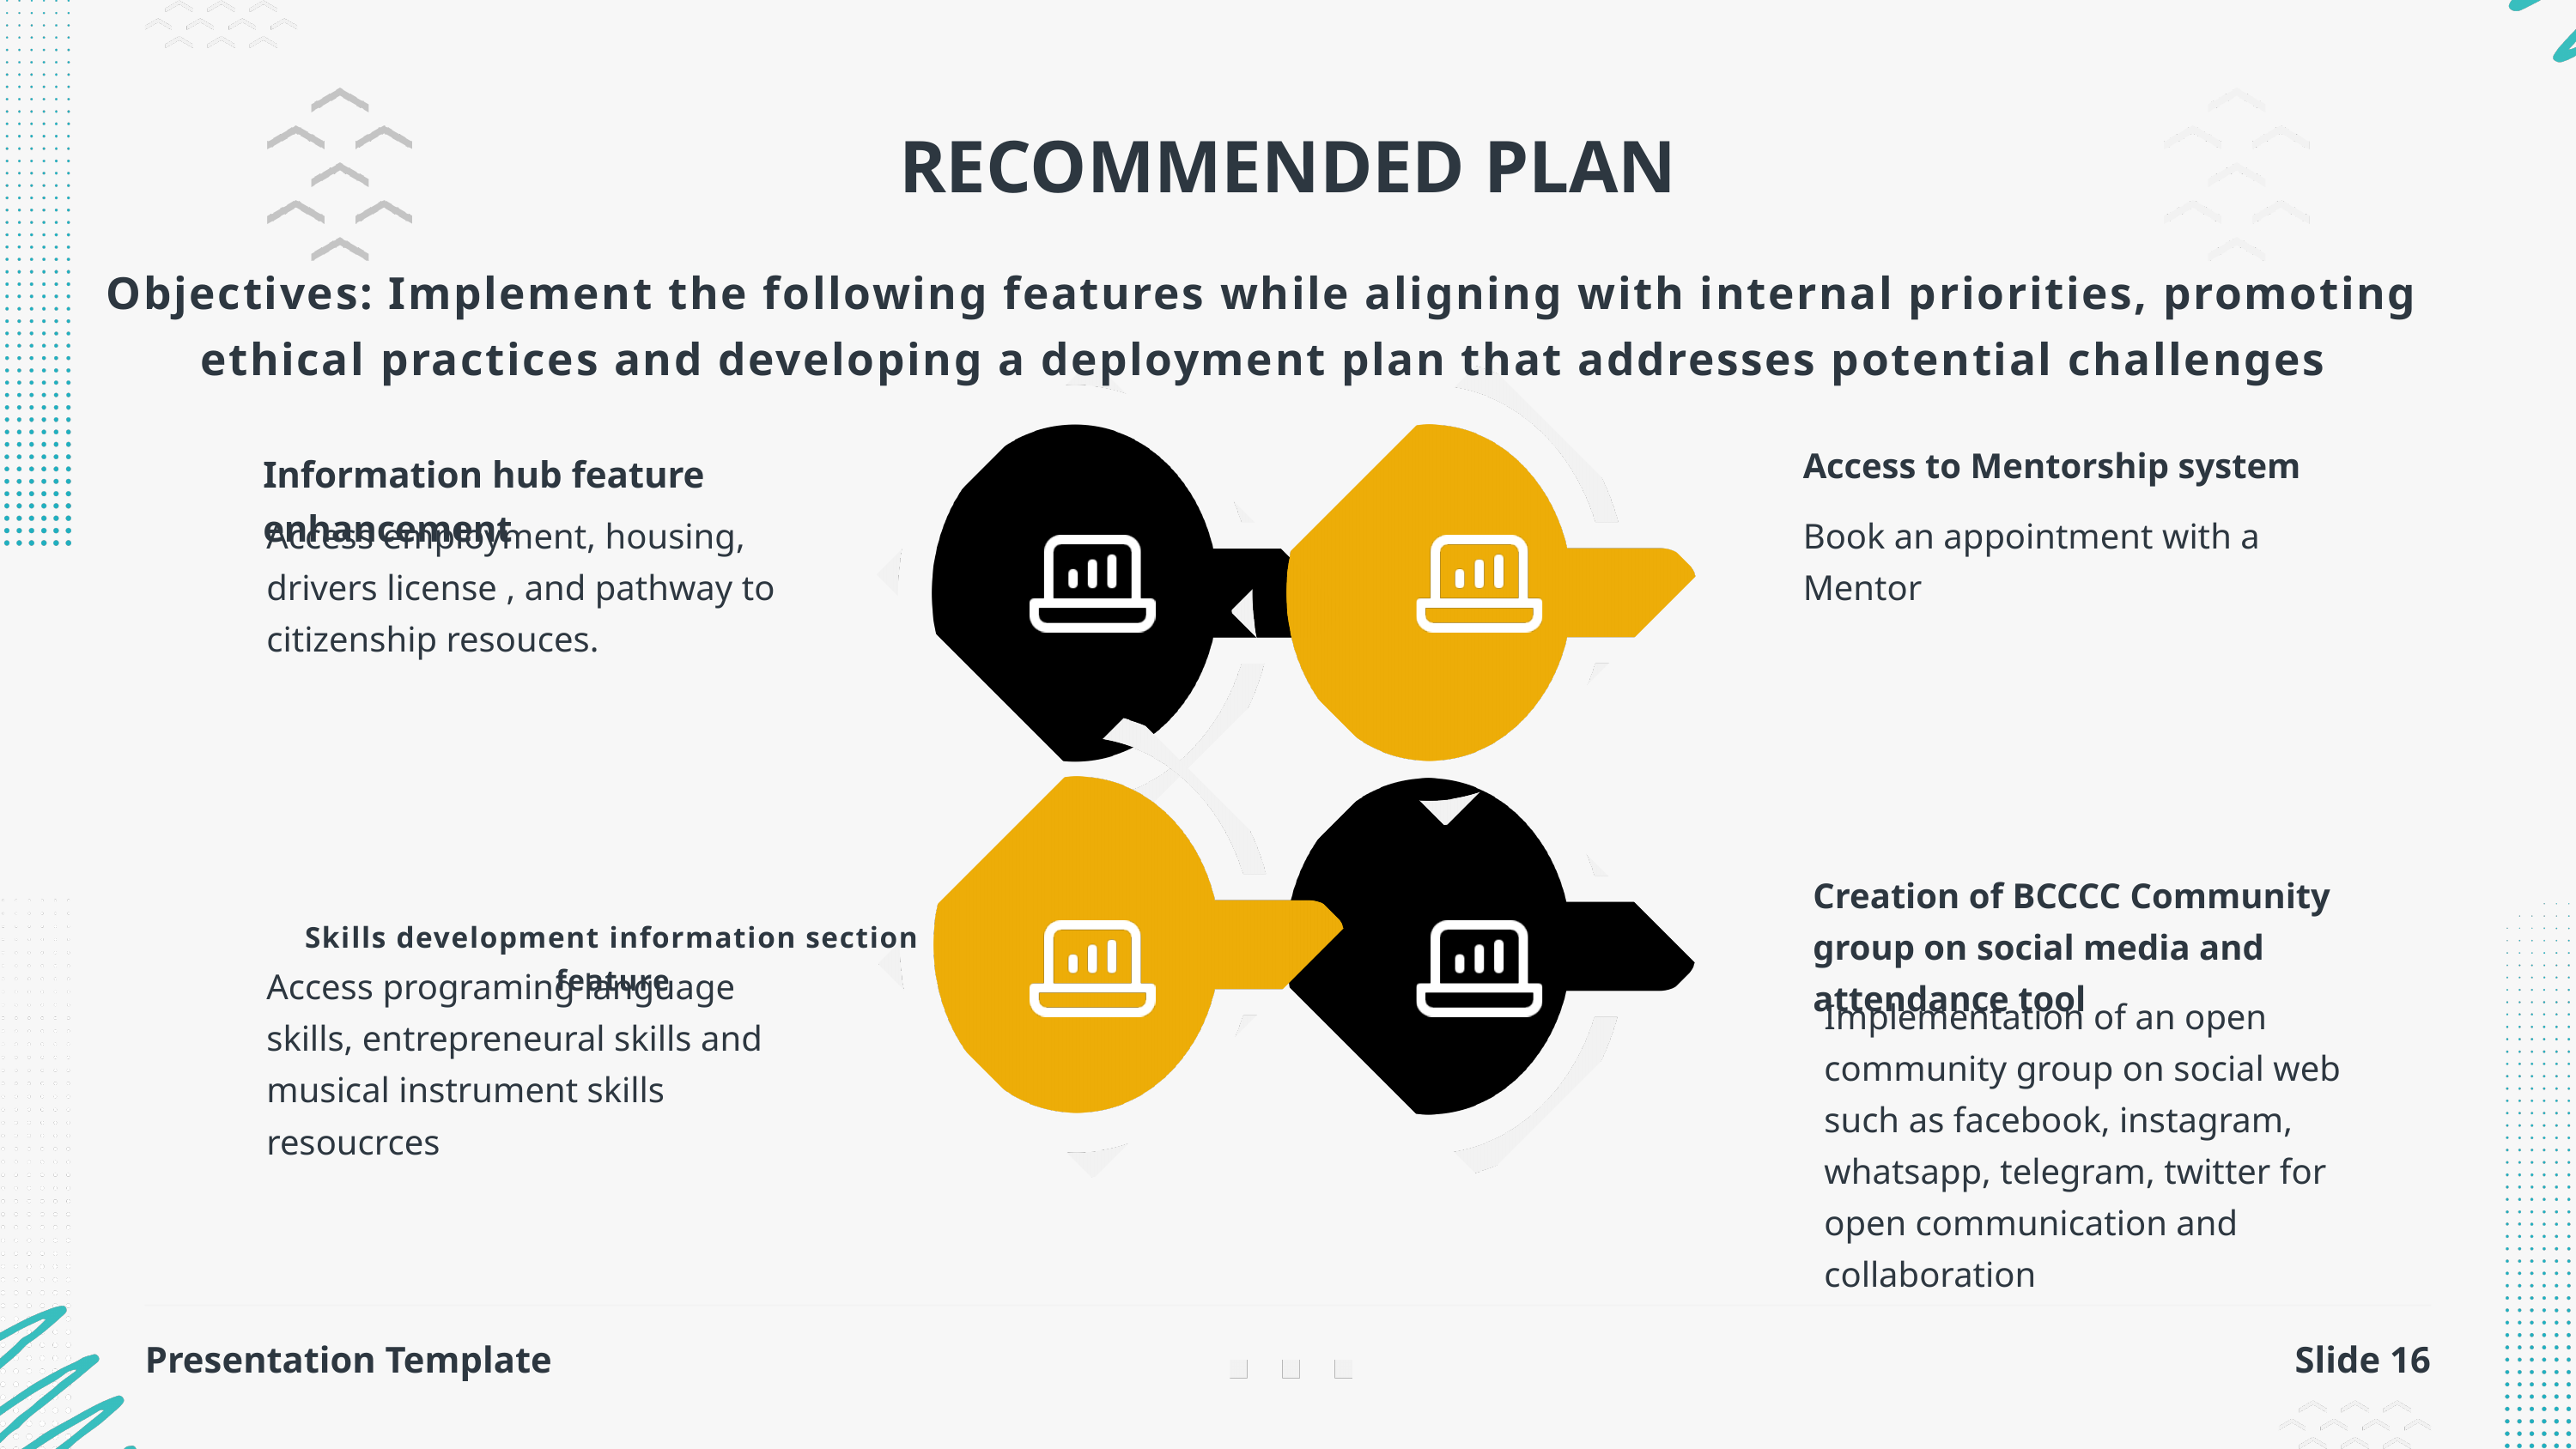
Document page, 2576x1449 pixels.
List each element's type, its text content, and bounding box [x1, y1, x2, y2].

text_box [0, 1306, 146, 1449]
text_box [1287, 769, 1698, 1180]
text_box Information hub feature enhancement [263, 440, 919, 549]
text_box Creation of BCCCC Community group on social media and attendance tool [1813, 864, 2390, 1019]
text_box [2278, 1400, 2432, 1449]
text_box Implementation of an open community group on social web such as facebook, instagram, whatsapp, telegram, twitter for open communication and collaboration [1824, 985, 2390, 1294]
text_box Access programing language skills, entrepreneural skills and musical instrument skills resoucrces [266, 997, 805, 1162]
text_box [1416, 920, 1543, 1018]
text_box RECOMMENDED PLAN [568, 99, 2008, 207]
text_box Book an appointment with a Mentor [1802, 504, 2310, 608]
text_box [0, 899, 71, 1306]
text_box [266, 88, 413, 252]
text_box [1230, 385, 1698, 827]
text_box [876, 385, 1287, 770]
text_box Presentation Template [146, 1325, 627, 1380]
text_box [1030, 920, 1156, 1018]
text_box [2505, 902, 2576, 1449]
text_box [2470, 0, 2576, 132]
text_box Slide 16 [1765, 1325, 2432, 1380]
text_box [0, 0, 71, 546]
text_box [910, 711, 1346, 1179]
text_box Access employment, housing, drivers license , and pathway to citizenship resouces. [266, 504, 791, 659]
text_box Access to Mentorship system [1802, 433, 2524, 486]
text_box Skills development information section feature [266, 911, 959, 997]
text_box [1416, 535, 1543, 633]
text_box [144, 0, 298, 48]
text_box [1230, 1360, 1353, 1379]
text_box Objectives: Implement the following features while aligning with internal priorities, promoting ethical practices and developing a deployment plan that addresses potential challenges [70, 252, 2458, 385]
text_box [1030, 535, 1156, 633]
text_box [2163, 88, 2310, 252]
